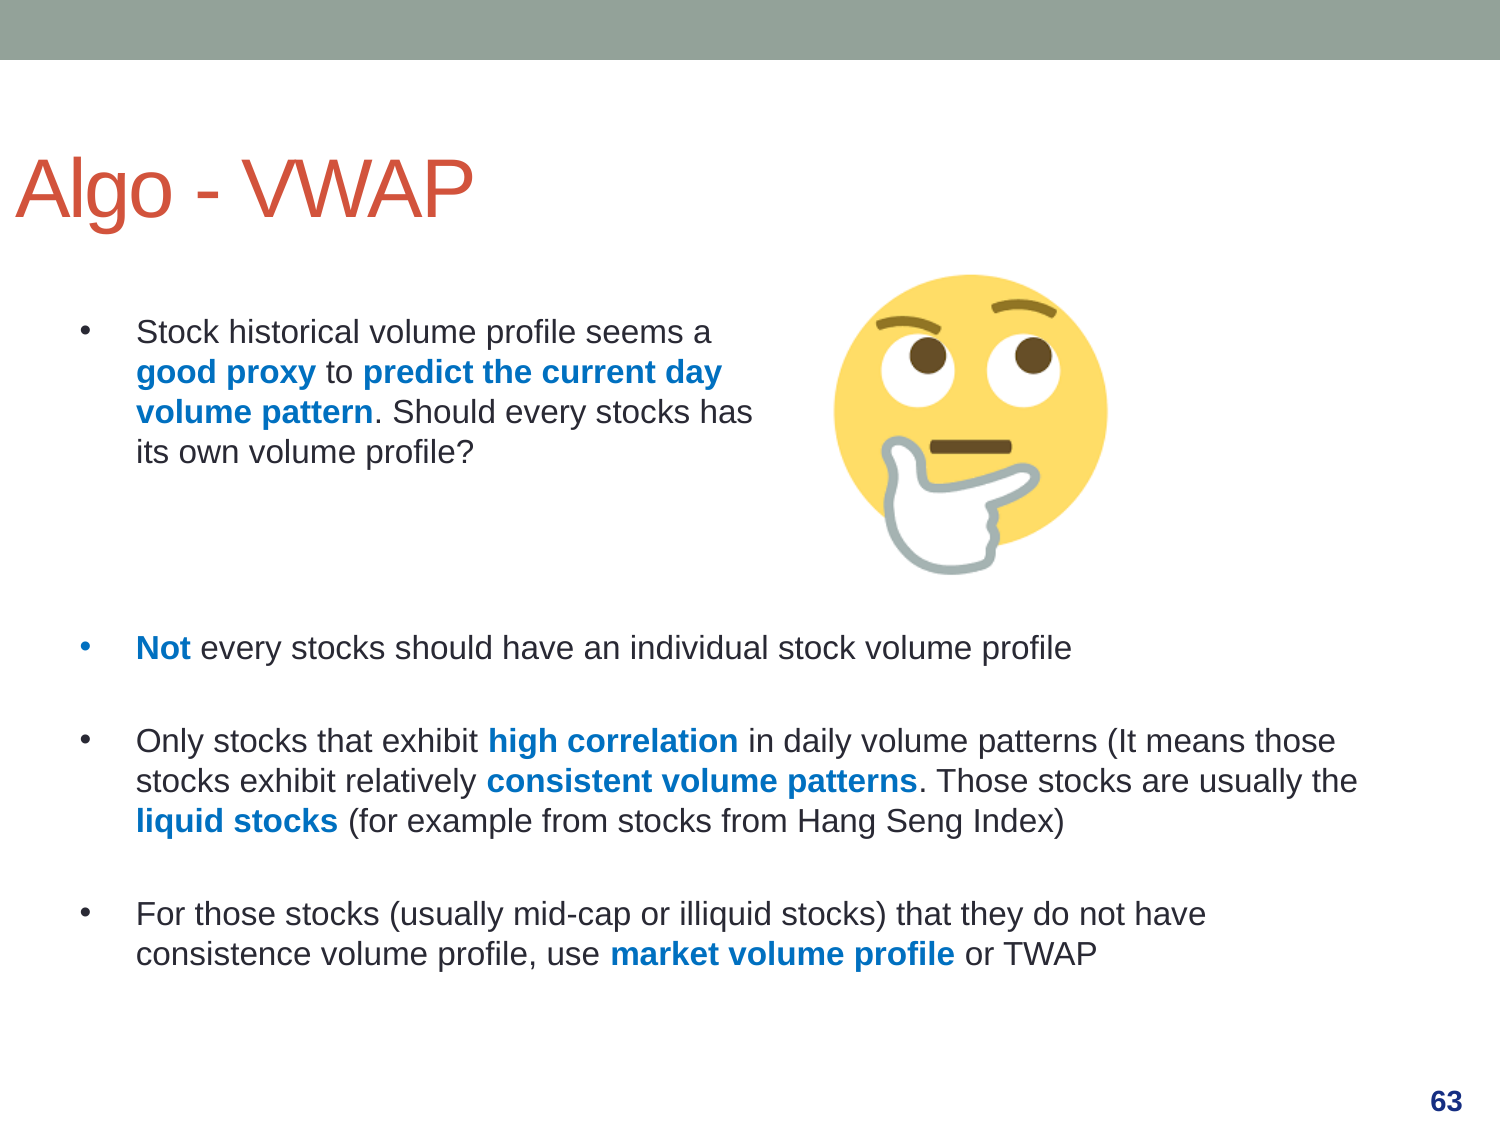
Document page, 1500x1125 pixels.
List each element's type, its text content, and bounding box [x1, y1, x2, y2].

title Algo - VWAP [0, 101, 1325, 266]
picture [811, 265, 1131, 585]
text_box Stock historical volume profile seems a good proxy to predict the current day volume pattern. Should every stocks has its own volume profile? [64, 302, 808, 575]
slide_number 63 [1415, 1070, 1499, 1125]
text_box Not every stocks should have an individual stock volume profile Only stocks that exhibit high correlation in daily volume patterns (It means those stocks exhibit relatively consistent volume patterns. Those stocks are usually the liquid stocks (for example from stocks from Hang Seng Index) For those stocks (usually mid-cap or illiquid stocks) that they do not have consistence volume profile, use market volume profile or TWAP [64, 618, 1376, 1047]
